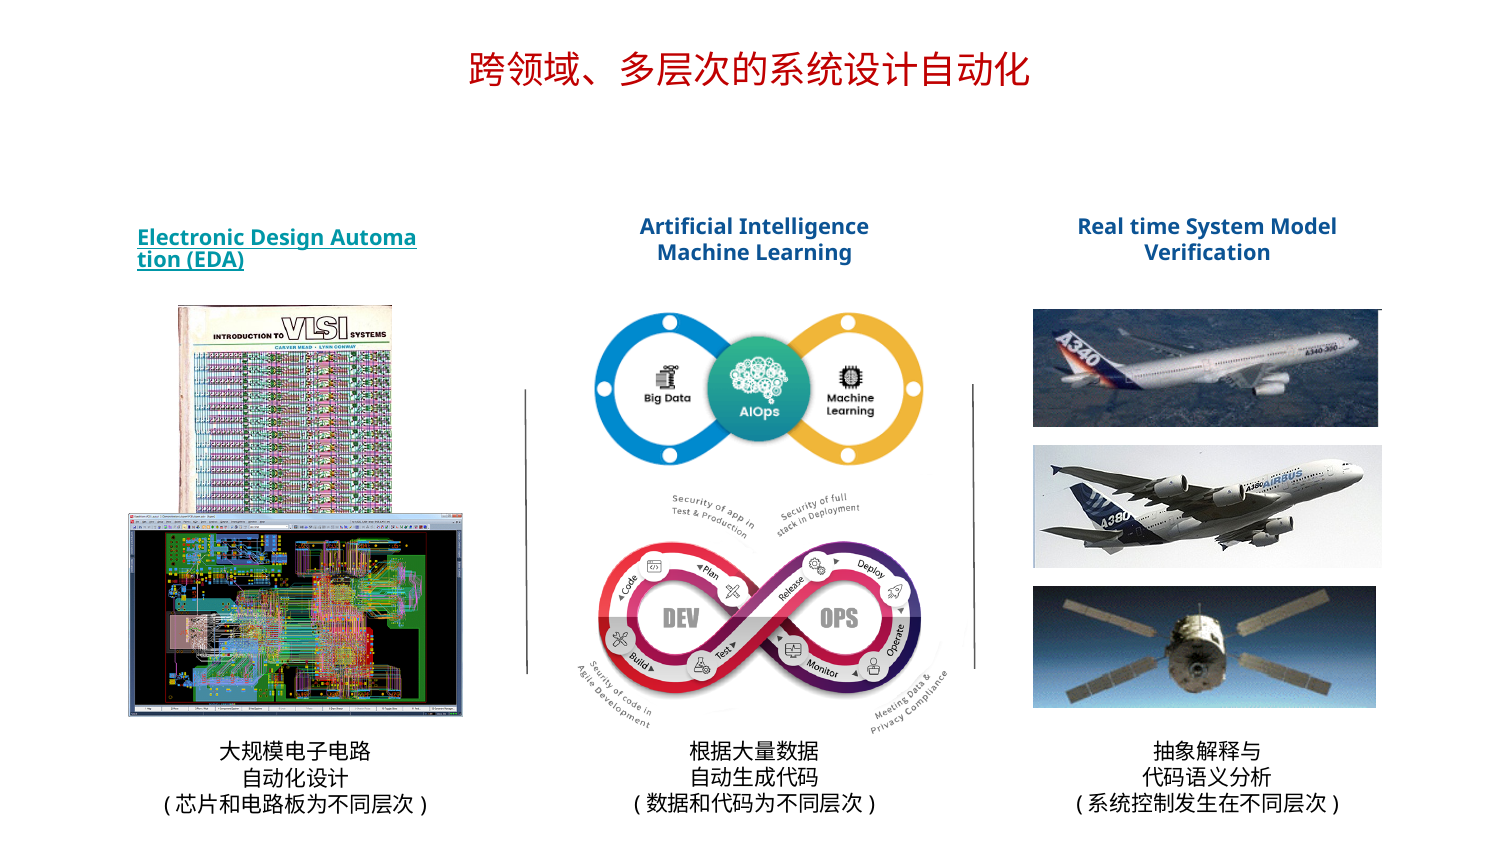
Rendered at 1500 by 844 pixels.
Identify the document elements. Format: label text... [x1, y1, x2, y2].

text_box Real time System Model Verification [1047, 193, 1368, 285]
picture [127, 304, 463, 717]
text_box 大规模电子电路 自动化设计 (芯片和电路板为不同层次) [149, 730, 442, 825]
picture [541, 473, 978, 761]
text_box 抽象解释与 代码语义分析 (系统控制发生在不同层次) [1061, 729, 1354, 824]
picture [583, 309, 937, 470]
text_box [1033, 309, 1383, 709]
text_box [524, 389, 528, 675]
text_box Electronic Design Automation (EDA) [122, 193, 442, 285]
text_box Artificial Intelligence Machine Learning [595, 193, 915, 285]
title 跨领域、多层次的系统设计自动化 [51, 31, 1449, 126]
text_box 根据大量数据 自动生成代码 (数据和代码为不同层次) [619, 768, 890, 844]
